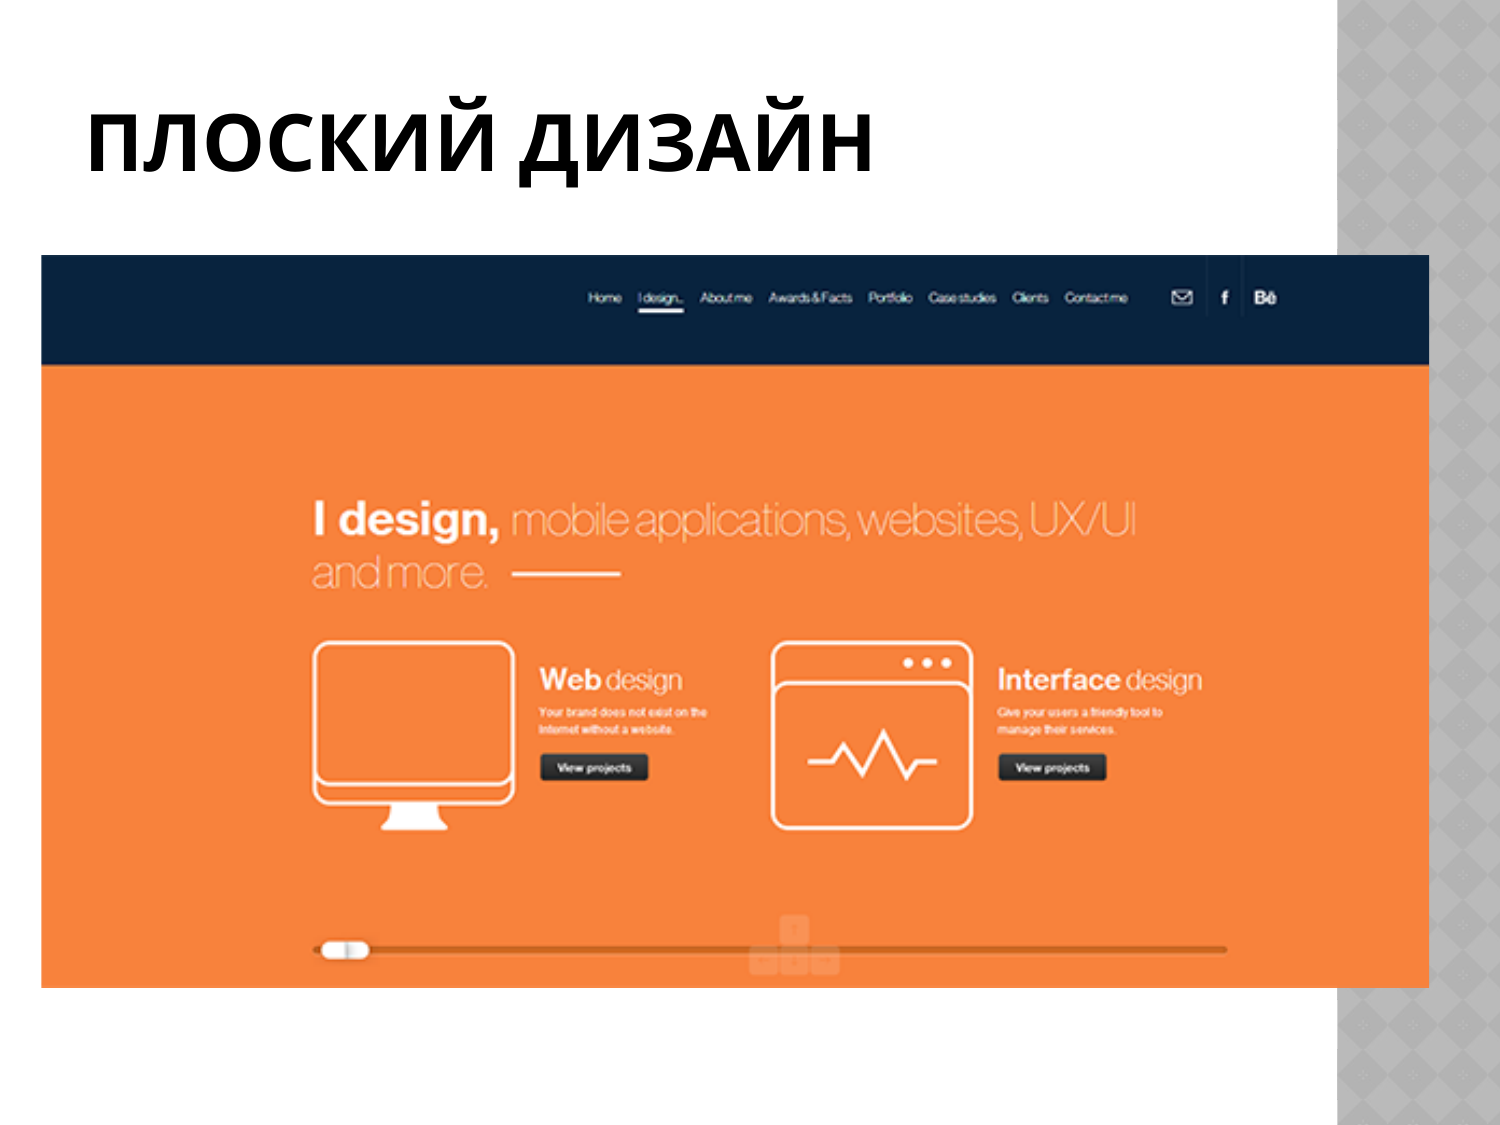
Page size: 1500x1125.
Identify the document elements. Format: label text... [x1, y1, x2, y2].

title плоский дизайн [76, 0, 1265, 188]
picture [40, 254, 1430, 989]
